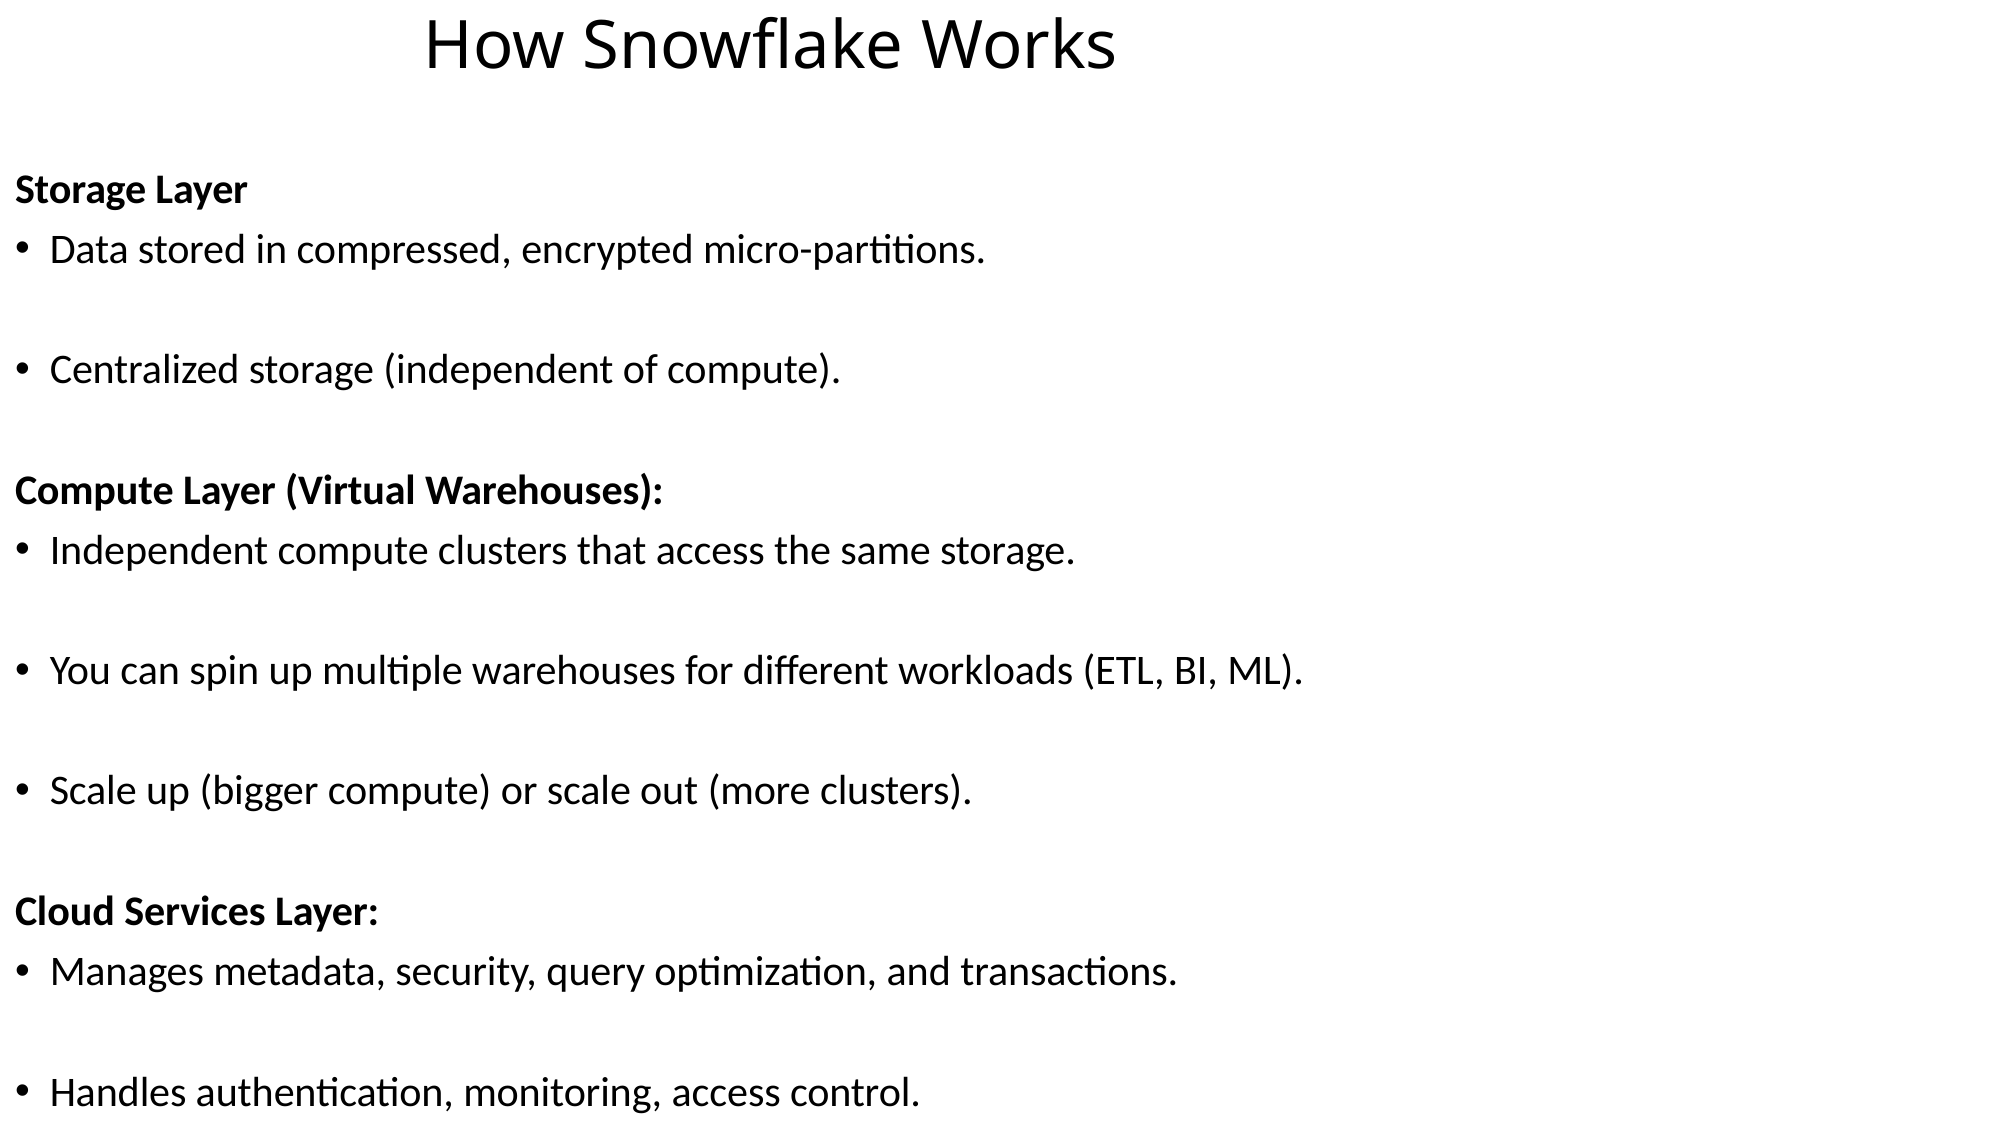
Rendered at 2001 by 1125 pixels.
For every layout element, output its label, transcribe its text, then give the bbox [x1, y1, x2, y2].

title How Snowflake Works [408, 3, 2000, 91]
list Storage Layer Data stored in compressed, encrypted micro-partitions. Centralized storage (independent of compute). Compute Layer (Virtual Warehouses): Independent compute clusters that access the same storage. You can spin up multiple warehouses for different workloads (ETL, BI, ML). Scale up (bigger compute) or scale out (more clusters). Cloud Services Layer: Manages metadata, security, query optimization, and transactions. Handles authentication, monitoring, access control. [0, 159, 1725, 1125]
